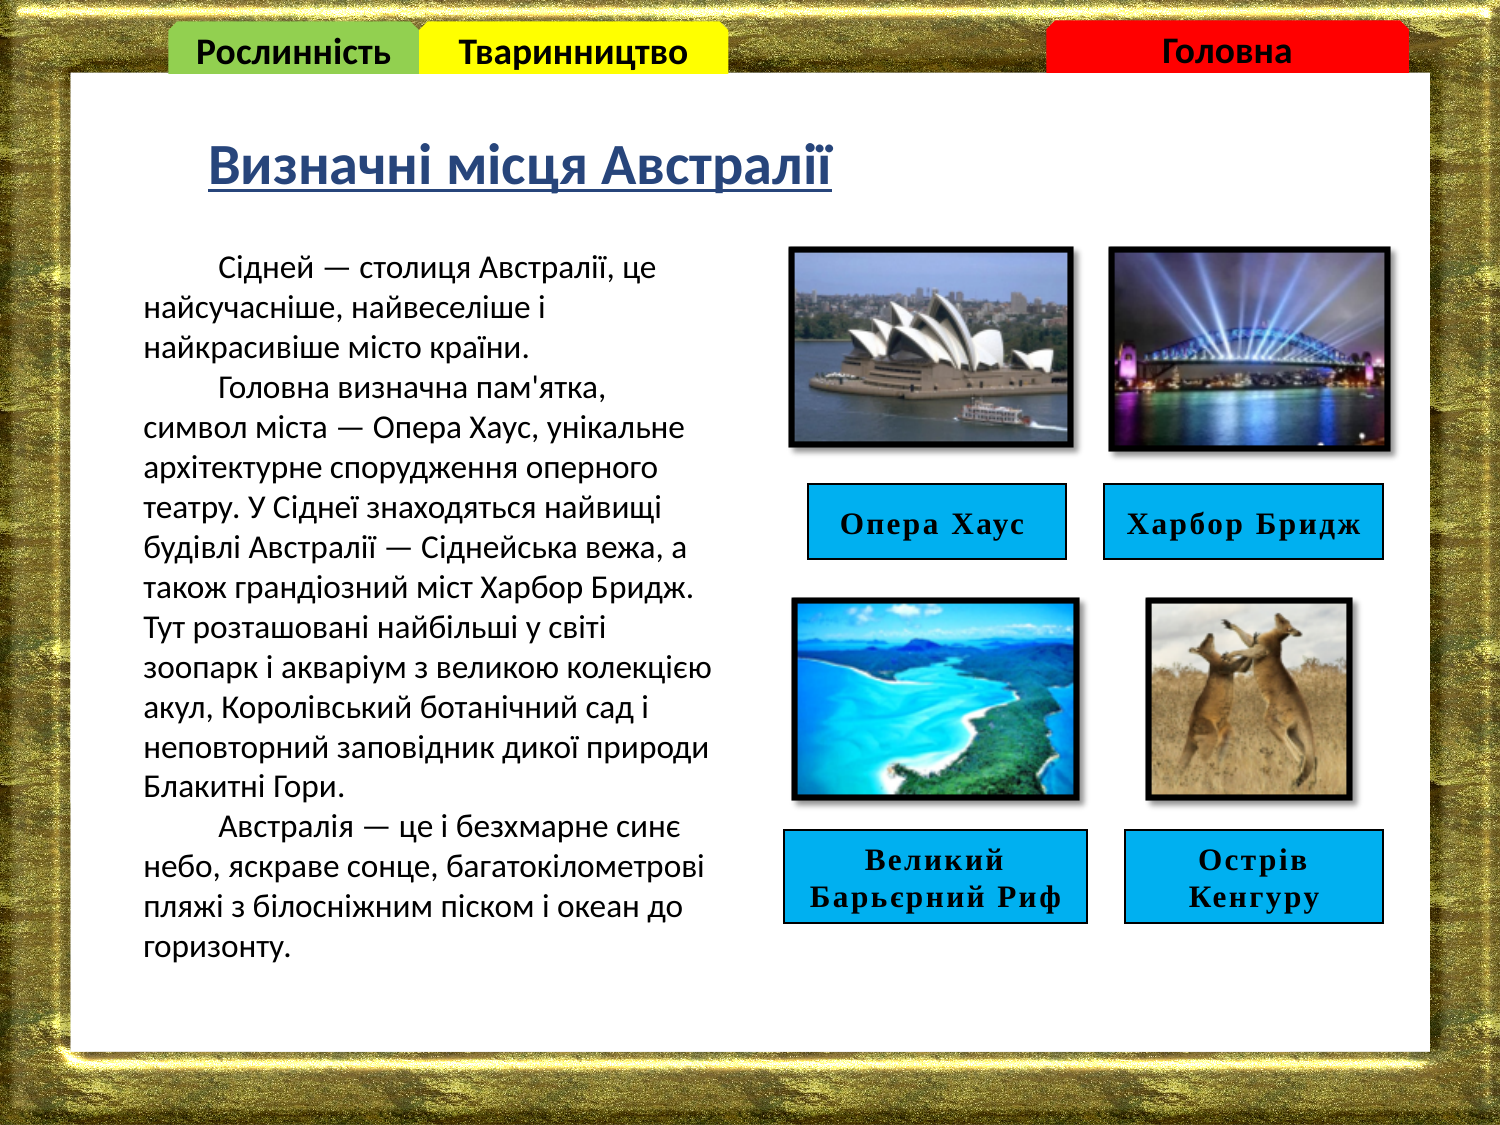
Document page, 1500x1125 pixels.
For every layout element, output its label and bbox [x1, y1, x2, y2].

picture [0, 0, 1500, 1125]
text_box [128, 118, 321, 1026]
